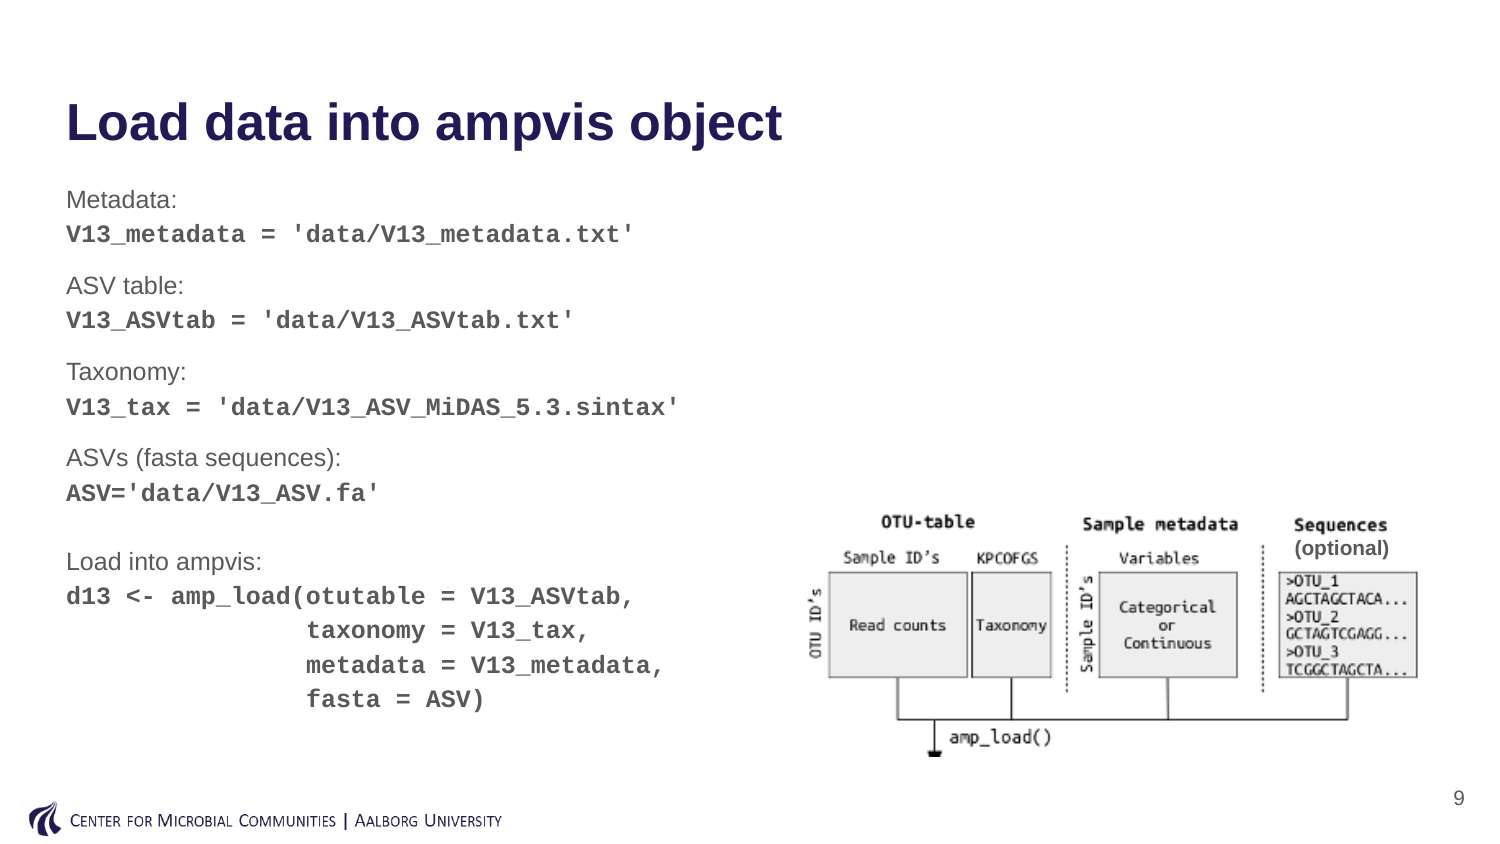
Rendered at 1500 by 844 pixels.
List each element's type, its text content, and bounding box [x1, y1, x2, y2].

picture [795, 505, 1450, 757]
title Load data into ampvis object [51, 72, 1449, 167]
picture [0, 792, 516, 844]
slide_number 9 [1389, 764, 1480, 830]
list Metadata: V13_metadata = 'data/V13_metadata.txt' ASV table: V13_ASVtab = 'data/V13_ASVtab.txt' Taxonomy: V13_tax = 'data/V13_ASV_MiDAS_5.3.sintax' ASVs (fasta sequences): ASV='data/V13_ASV.fa' Load into ampvis: d13 <- amp_load(otutable = V13_ASVtab, taxonomy = V13_tax, metadata = V13_metadata, fasta = ASV) [51, 164, 859, 802]
